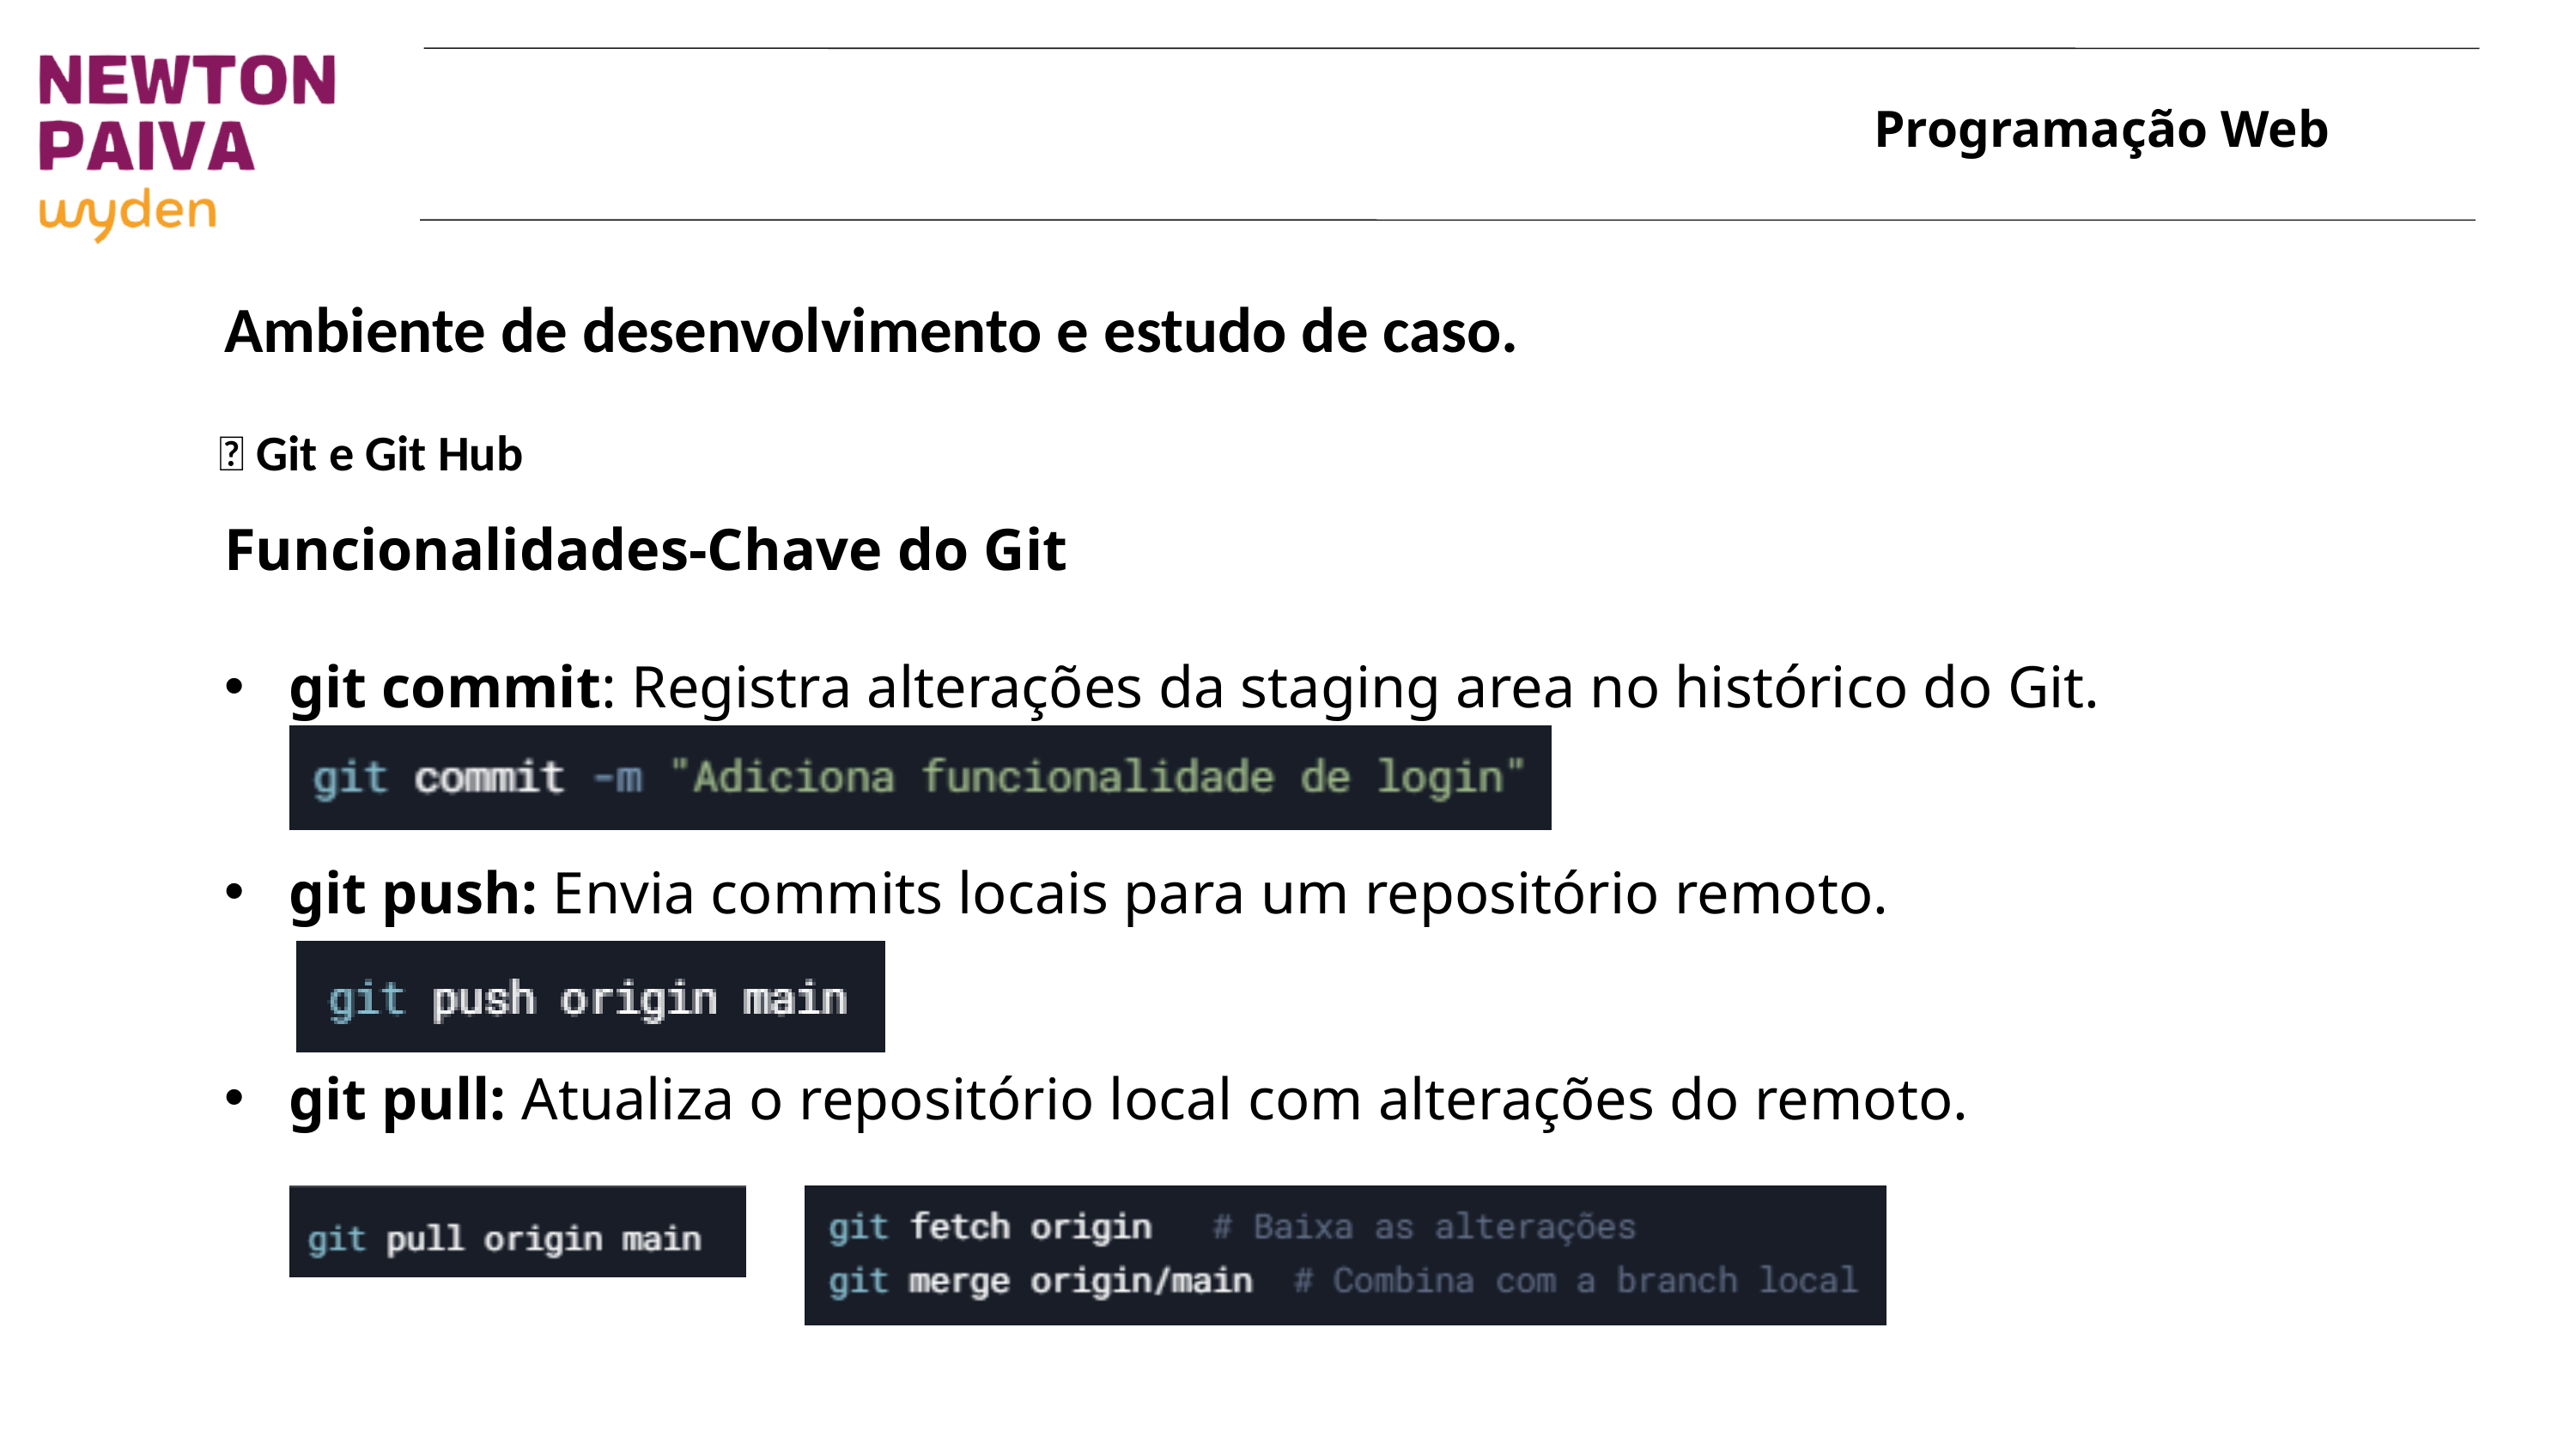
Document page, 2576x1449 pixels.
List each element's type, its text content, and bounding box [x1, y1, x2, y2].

picture [0, 0, 368, 276]
title Ambiente de desenvolvimento e estudo de caso. [211, 290, 2294, 498]
text_box 📝 Git e Git Hub [207, 415, 2263, 488]
picture [295, 941, 886, 1052]
text_box Funcionalidades-Chave do Git git commit: Registra alterações da staging area no histórico do Git. git push: Envia commits locais para um repositório remoto. git pull: Atualiza o repositório local com alterações do remoto. [211, 506, 2480, 1418]
picture [289, 1185, 747, 1278]
picture [289, 724, 1552, 830]
picture [804, 1185, 1886, 1326]
